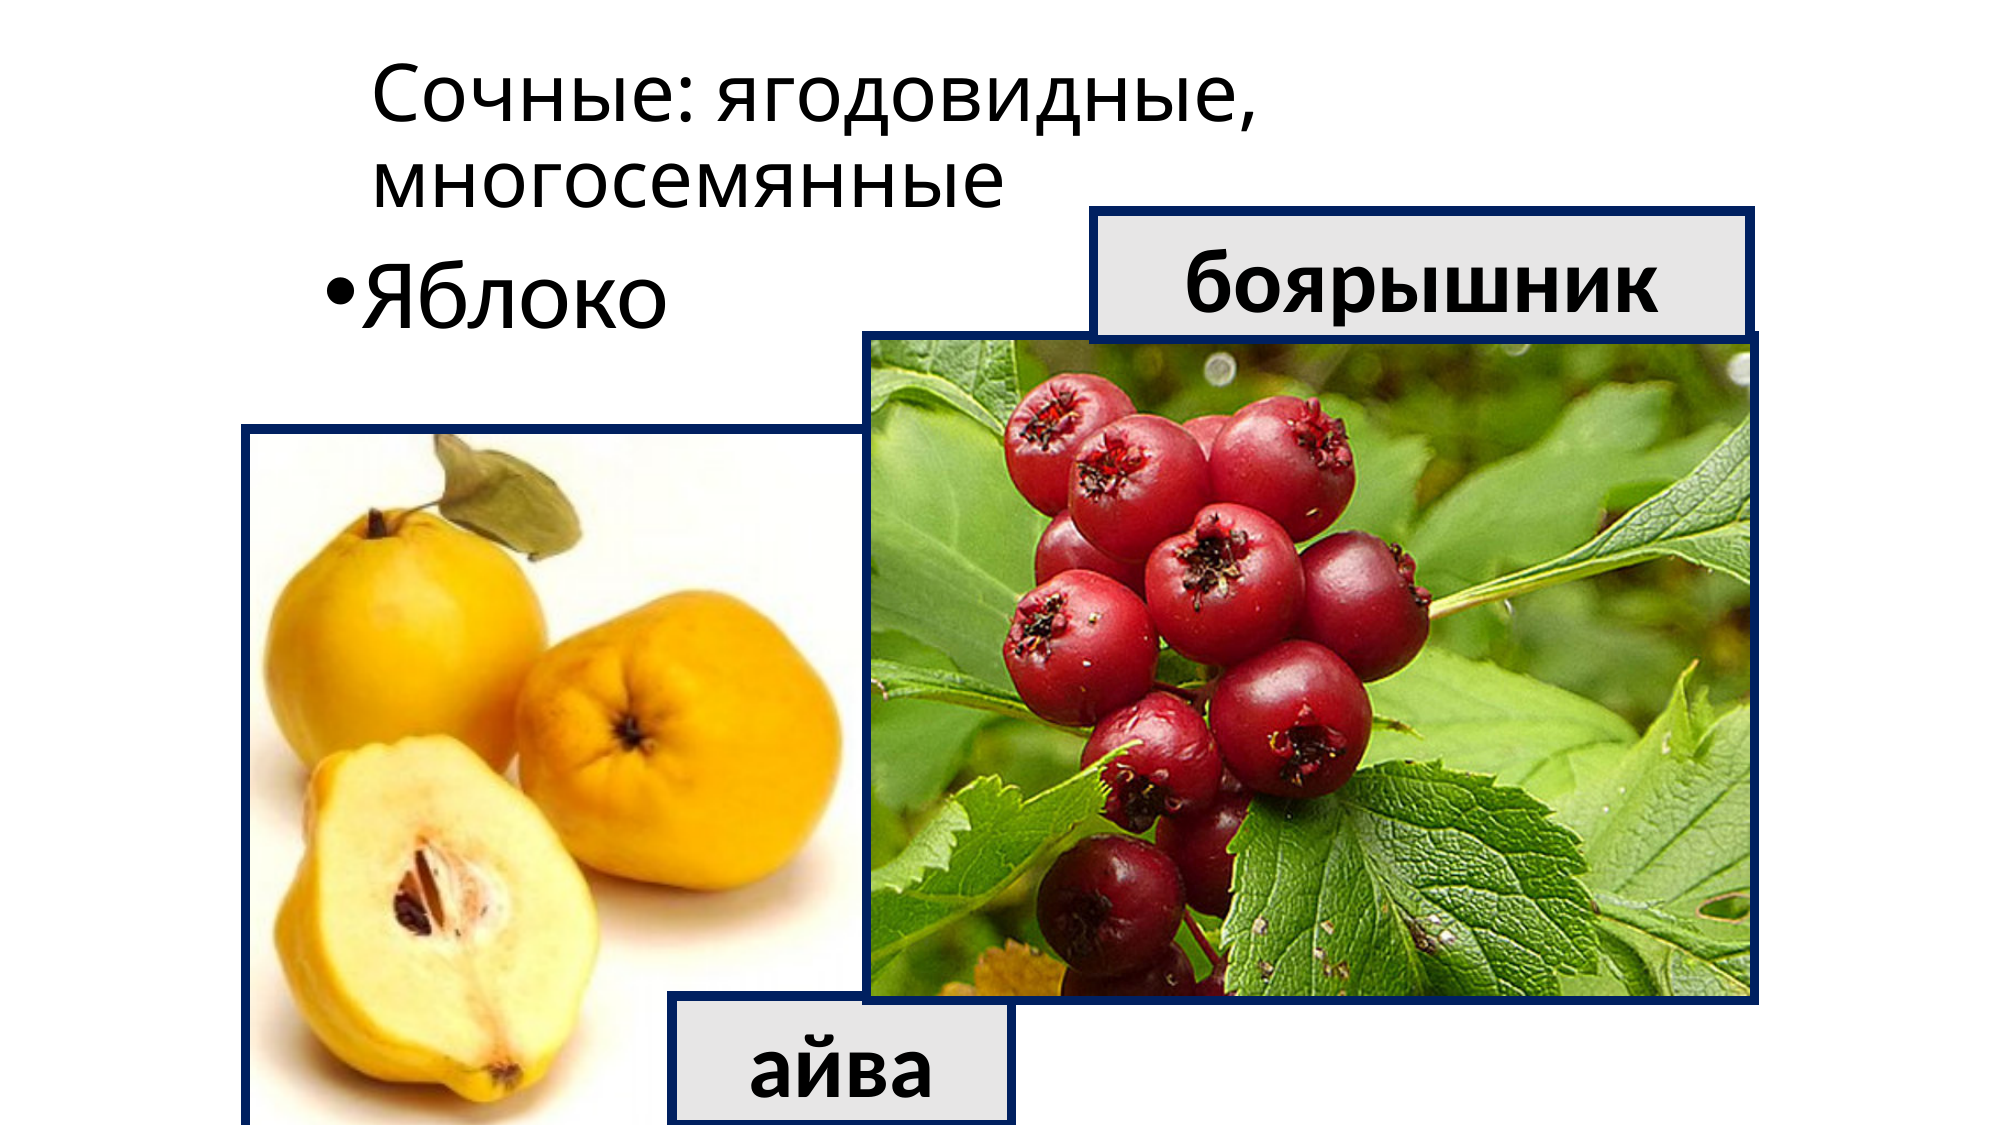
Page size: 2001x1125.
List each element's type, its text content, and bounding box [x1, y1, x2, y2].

picture [249, 433, 863, 1125]
text_box айва [863, 1005, 1013, 1125]
list Яблоко [308, 234, 778, 364]
title Сочные: ягодовидные, многосемянные [355, 45, 1675, 233]
text_box боярышник [1093, 210, 1751, 339]
picture [871, 339, 1751, 996]
